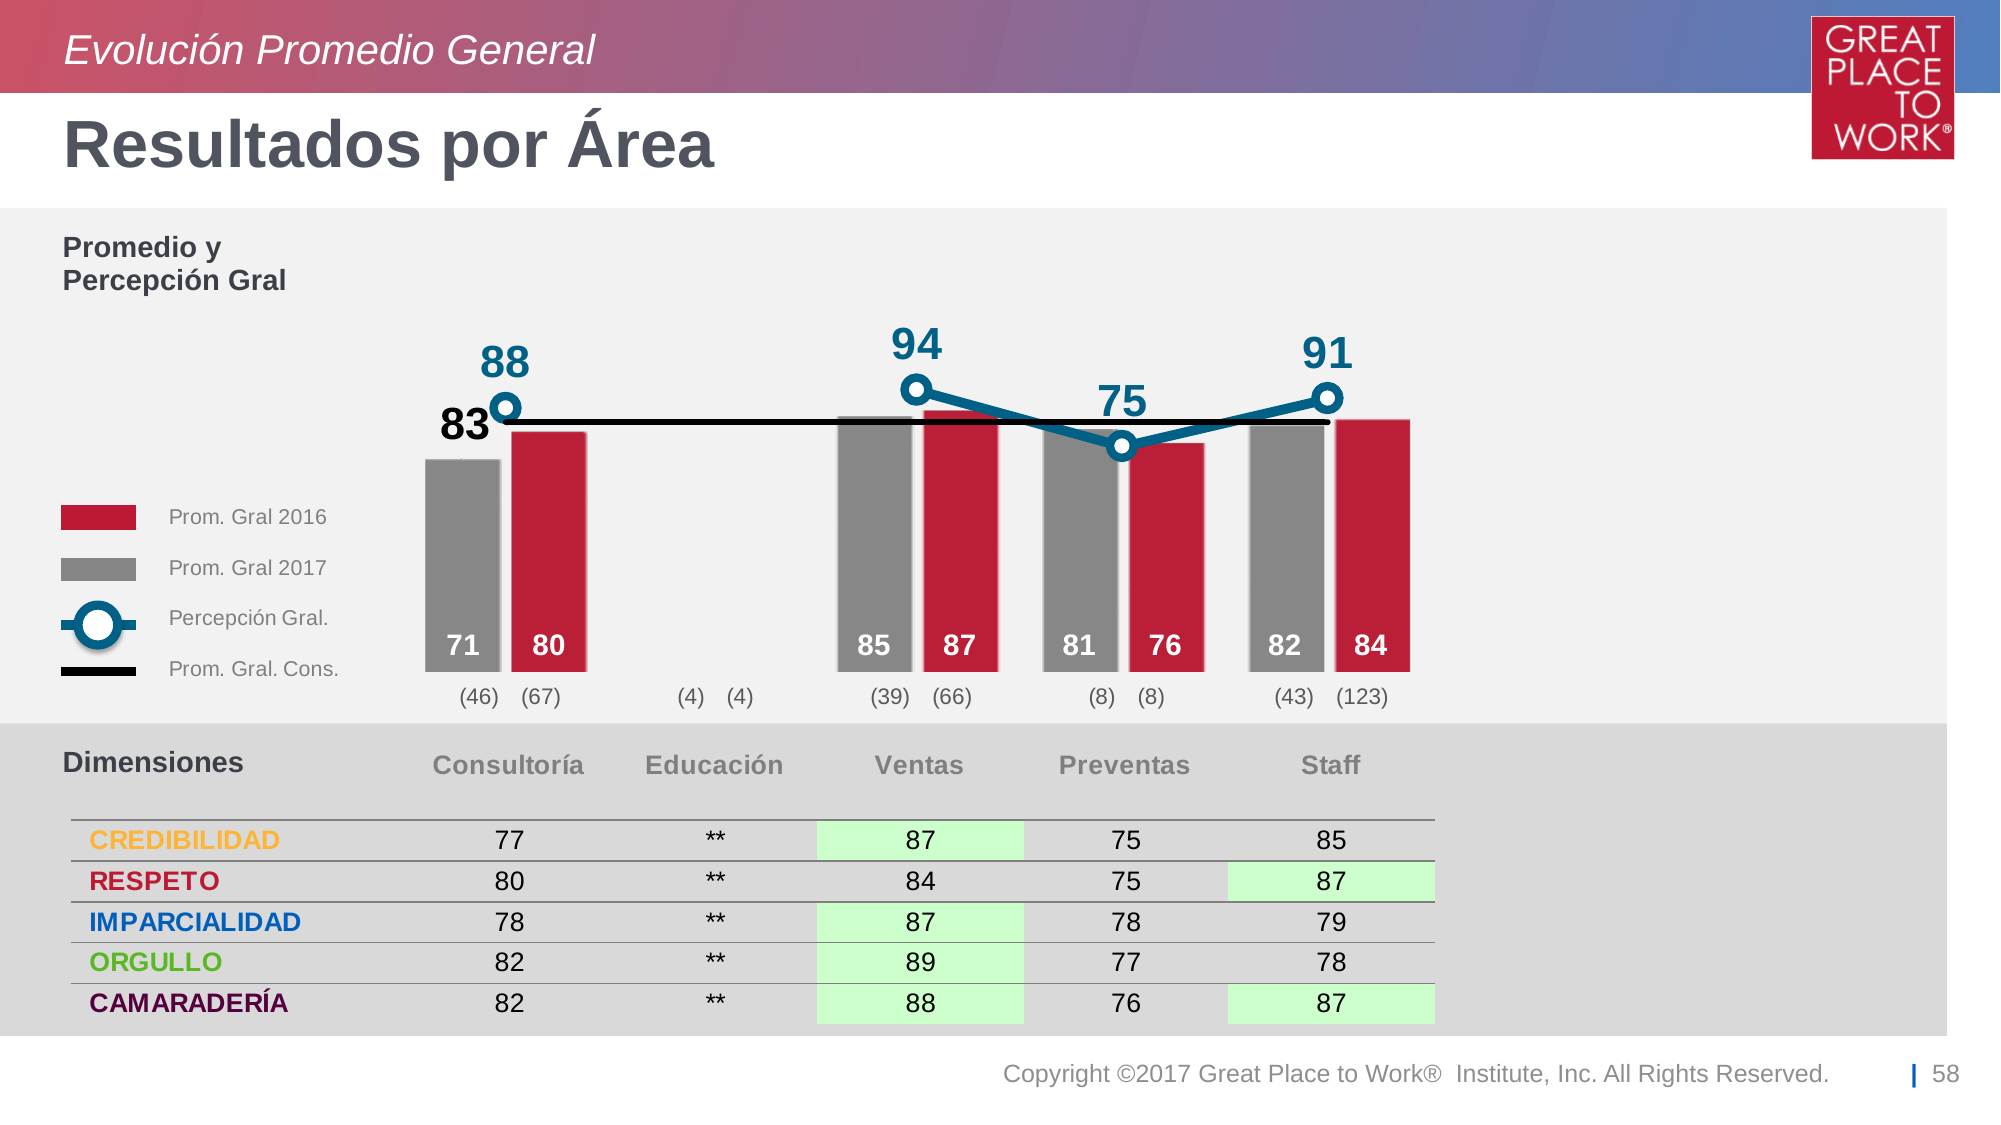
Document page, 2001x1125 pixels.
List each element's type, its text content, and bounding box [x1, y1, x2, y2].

text_box [0, 722, 1948, 1037]
title Resultados por Área [48, 92, 1976, 200]
picture [0, 0, 2000, 93]
footer Copyright ©2017 Great Place to Work® Institute, Inc. All Rights Reserved. [978, 1042, 1846, 1103]
slide_number | 58 [1846, 1042, 1976, 1103]
text_box Promedio y Percepción Gral [62, 230, 318, 299]
picture [6, 303, 1846, 1026]
text_box Dimensiones [62, 736, 70, 789]
text_box [0, 207, 1948, 722]
subtitle Evolución Promedio General [48, 21, 1894, 90]
